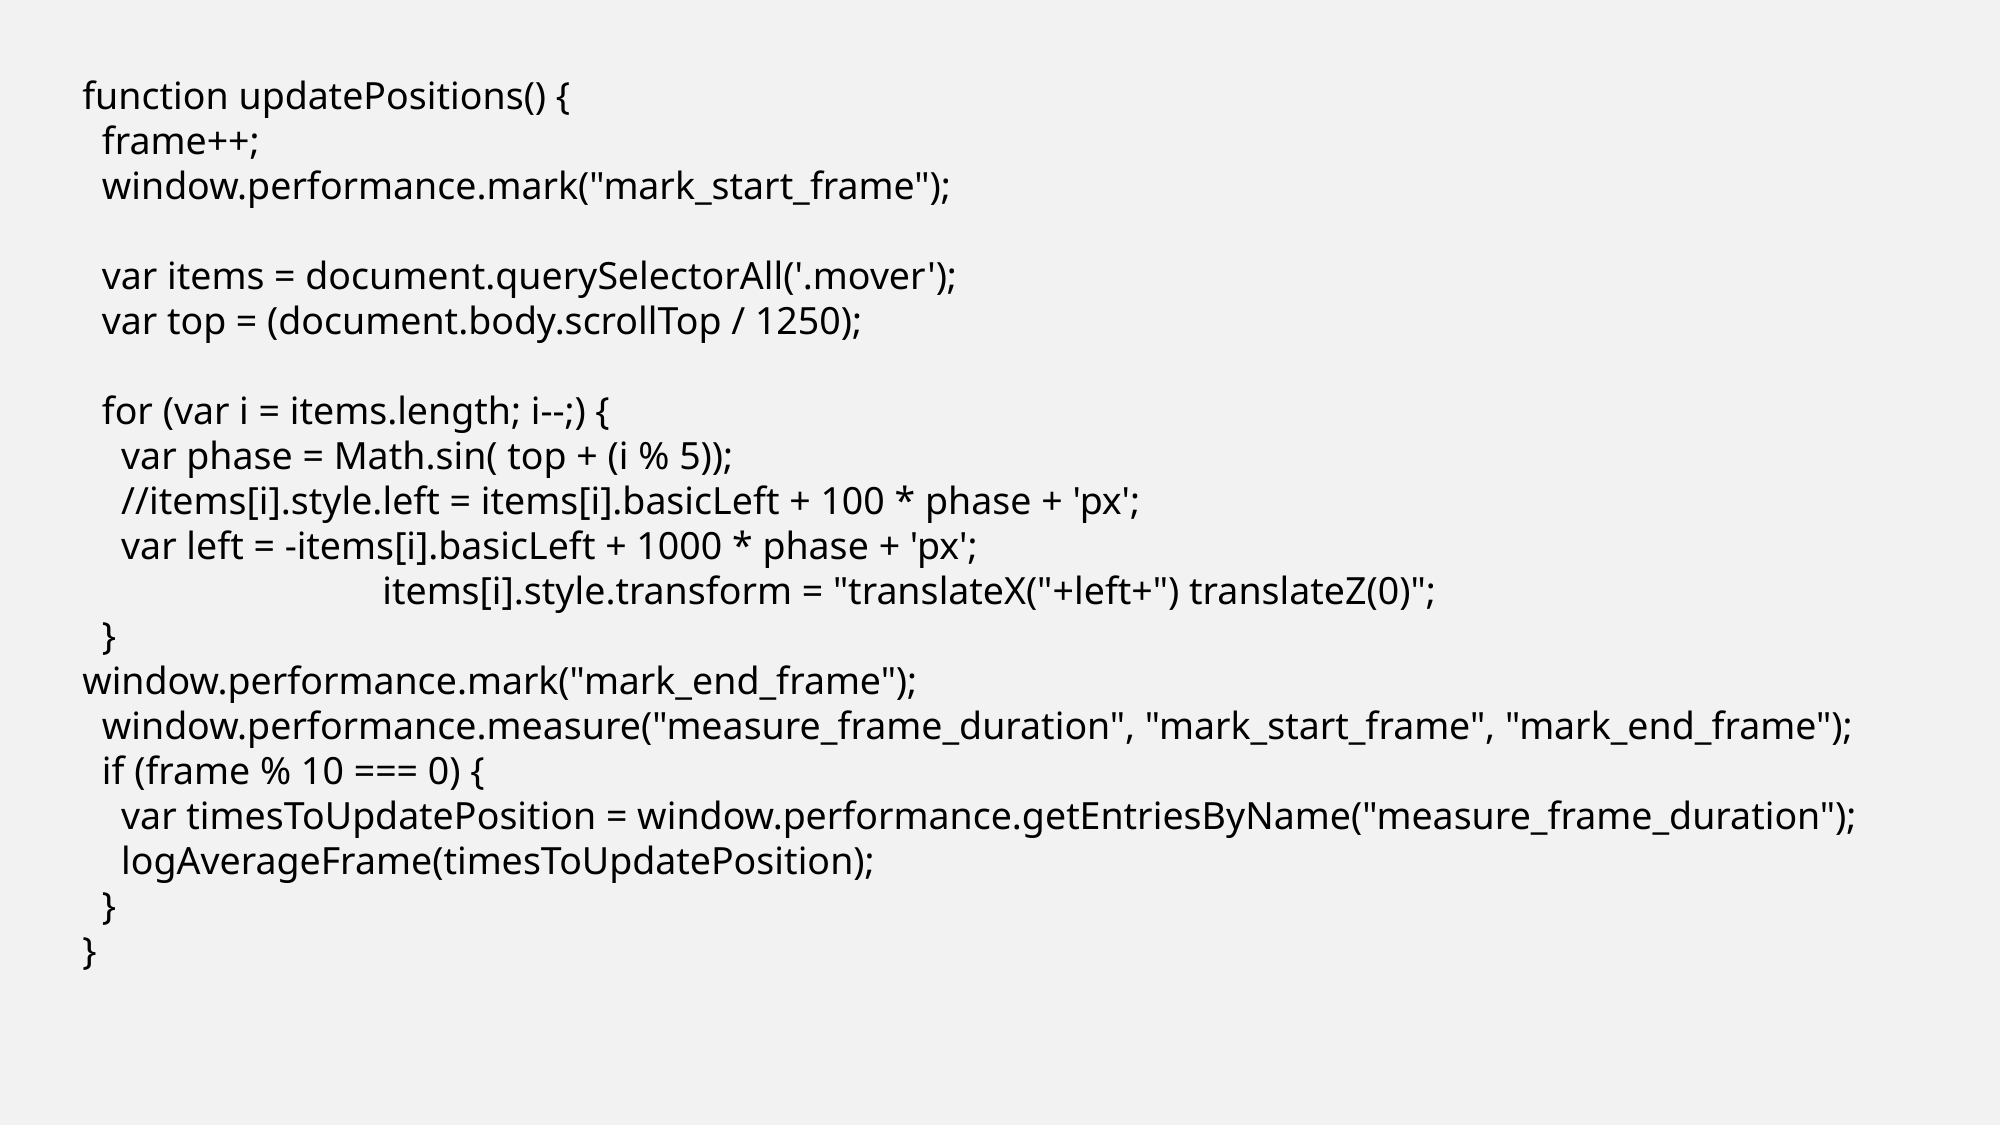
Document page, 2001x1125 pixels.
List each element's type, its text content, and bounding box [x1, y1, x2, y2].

text_box function updatePositions() { frame++; window.performance.mark("mark_start_frame"); var items = document.querySelectorAll('.mover'); var top = (document.body.scrollTop / 1250); for (var i = items.length; i--;) { var phase = Math.sin( top + (i % 5)); //items[i].style.left = items[i].basicLeft + 100 * phase + 'px'; var left = -items[i].basicLeft + 1000 * phase + 'px'; items[i].style.transform = "translateX("+left+") translateZ(0)"; } window.performance.mark("mark_end_frame"); window.performance.measure("measure_frame_duration", "mark_start_frame", "mark_end_frame"); if (frame % 10 === 0) { var timesToUpdatePosition = window.performance.getEntriesByName("measure_frame_duration"); logAverageFrame(timesToUpdatePosition); } } [67, 64, 2000, 980]
